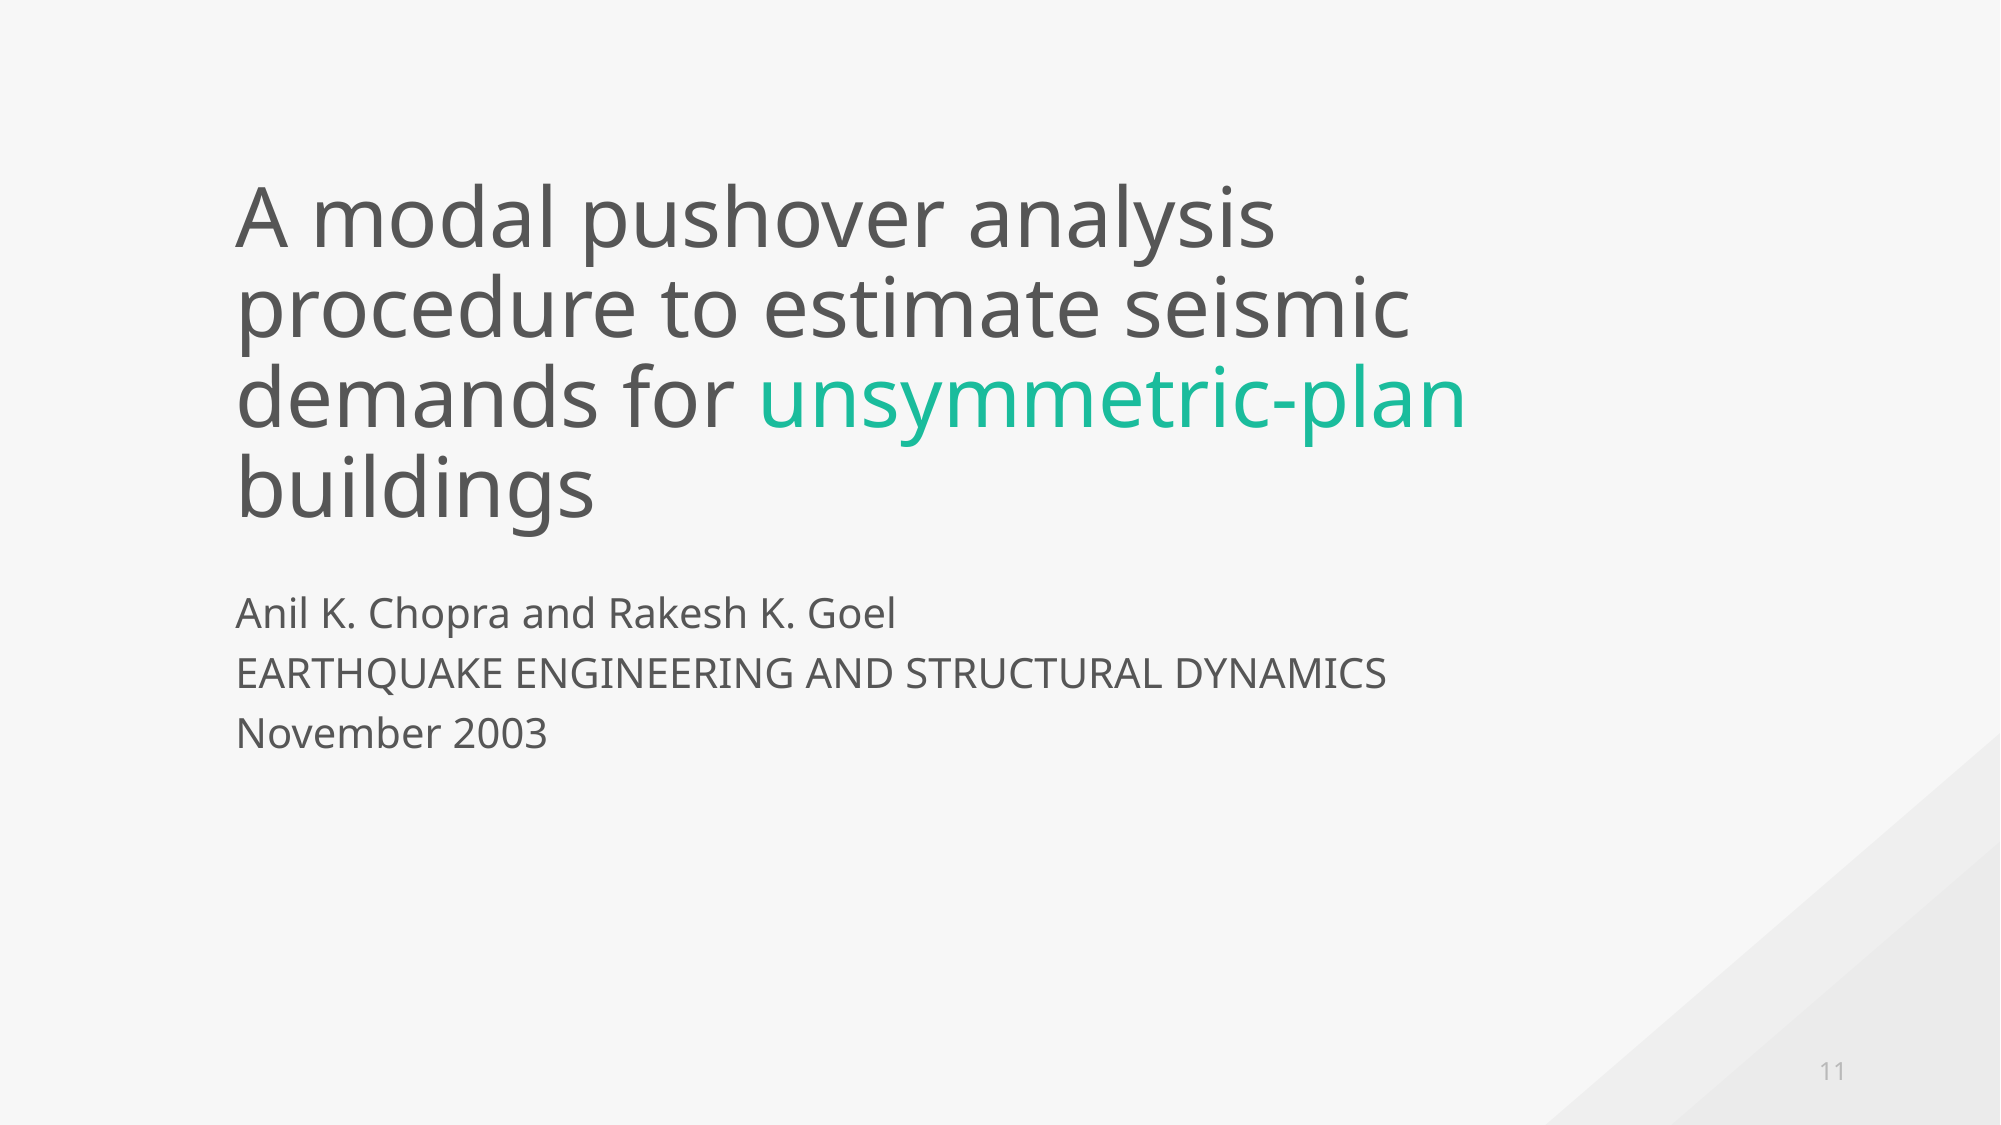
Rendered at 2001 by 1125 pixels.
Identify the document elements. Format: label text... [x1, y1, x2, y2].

text_box Anil K. Chopra and Rakesh K. Goel EARTHQUAKE ENGINEERING AND STRUCTURAL DYNAMICS November 2003 [235, 569, 1419, 764]
slide_number 11 [1412, 1042, 1863, 1103]
text_box A modal pushover analysis procedure to estimate seismic demands for unsymmetric-plan buildings [235, 168, 1590, 543]
